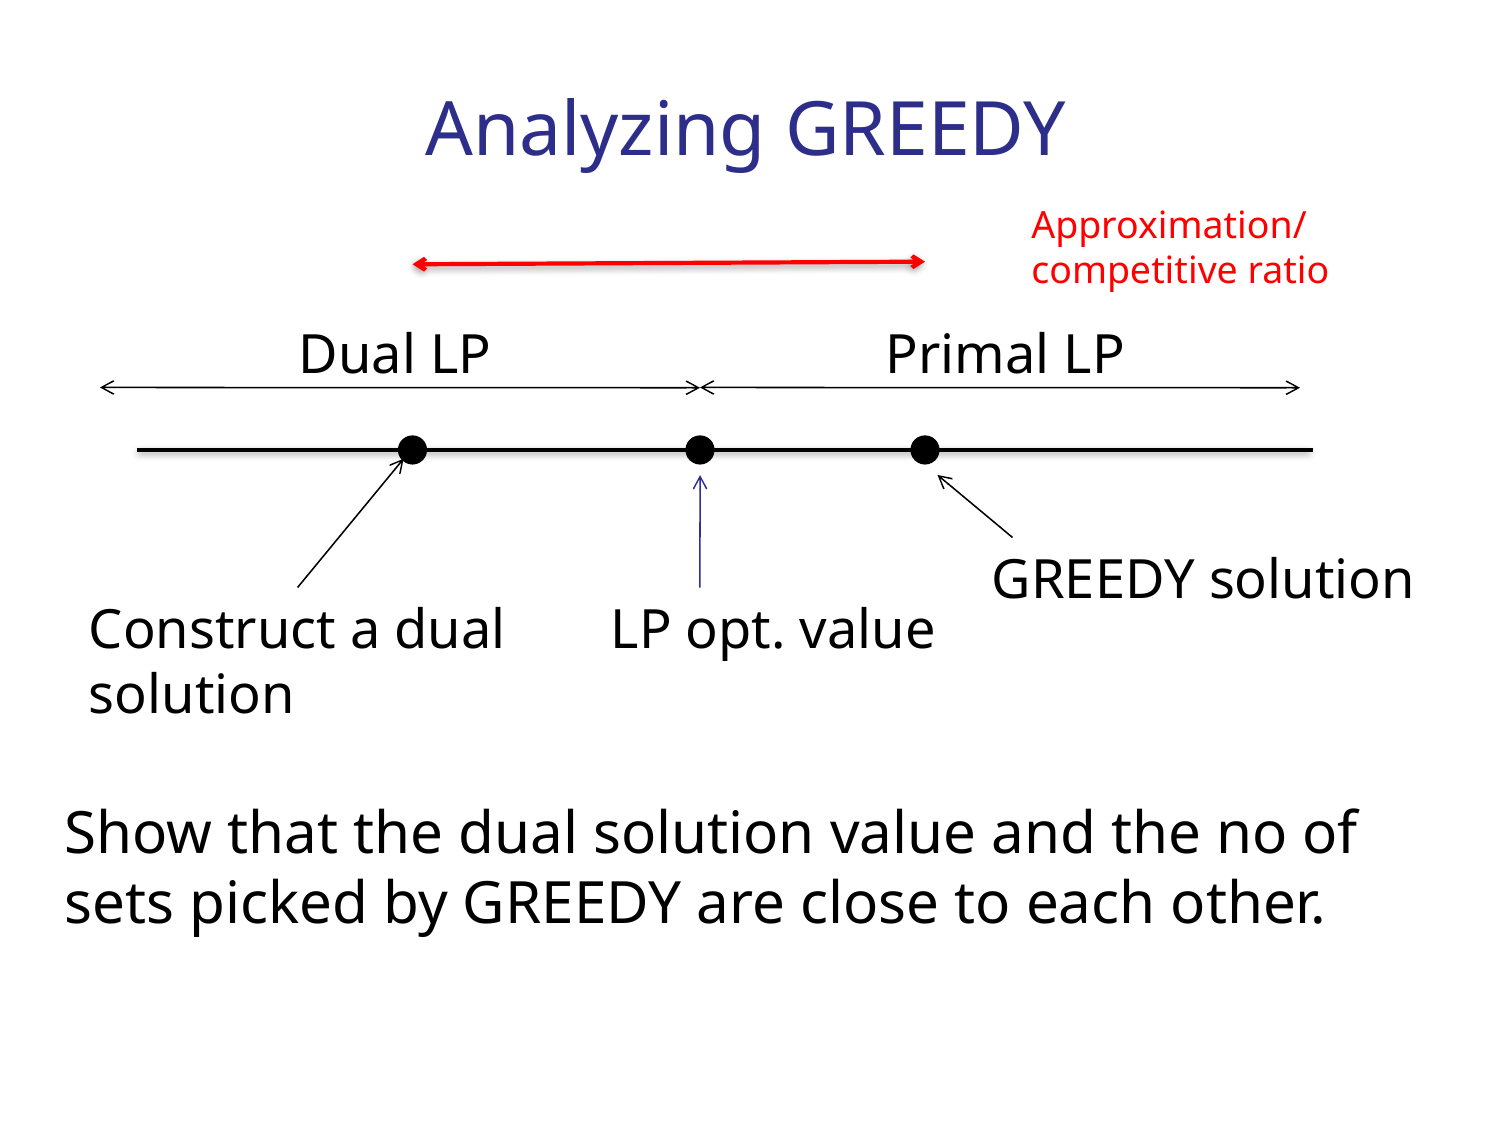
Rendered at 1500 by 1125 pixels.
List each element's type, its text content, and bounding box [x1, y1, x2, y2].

text_box [910, 435, 940, 449]
text_box LP opt. value [595, 587, 951, 668]
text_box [284, 389, 507, 393]
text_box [870, 389, 1140, 393]
text_box [688, 459, 712, 465]
text_box GREEDY solution [977, 537, 1431, 618]
text_box [913, 459, 937, 465]
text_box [286, 469, 416, 577]
text_box Construct a dual solution [74, 587, 521, 733]
text_box Dual LP [284, 312, 507, 385]
text_box Primal LP [870, 312, 1140, 385]
text_box [397, 435, 427, 449]
text_box [685, 435, 715, 449]
text_box Approximation/ competitive ratio [1016, 193, 1363, 299]
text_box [412, 261, 926, 265]
text_box Show that the dual solution value and the no of sets picked by GREEDY are close to each other. [49, 787, 1463, 943]
title Analyzing GREEDY [70, 31, 1422, 220]
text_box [937, 474, 1013, 538]
text_box [404, 459, 424, 465]
